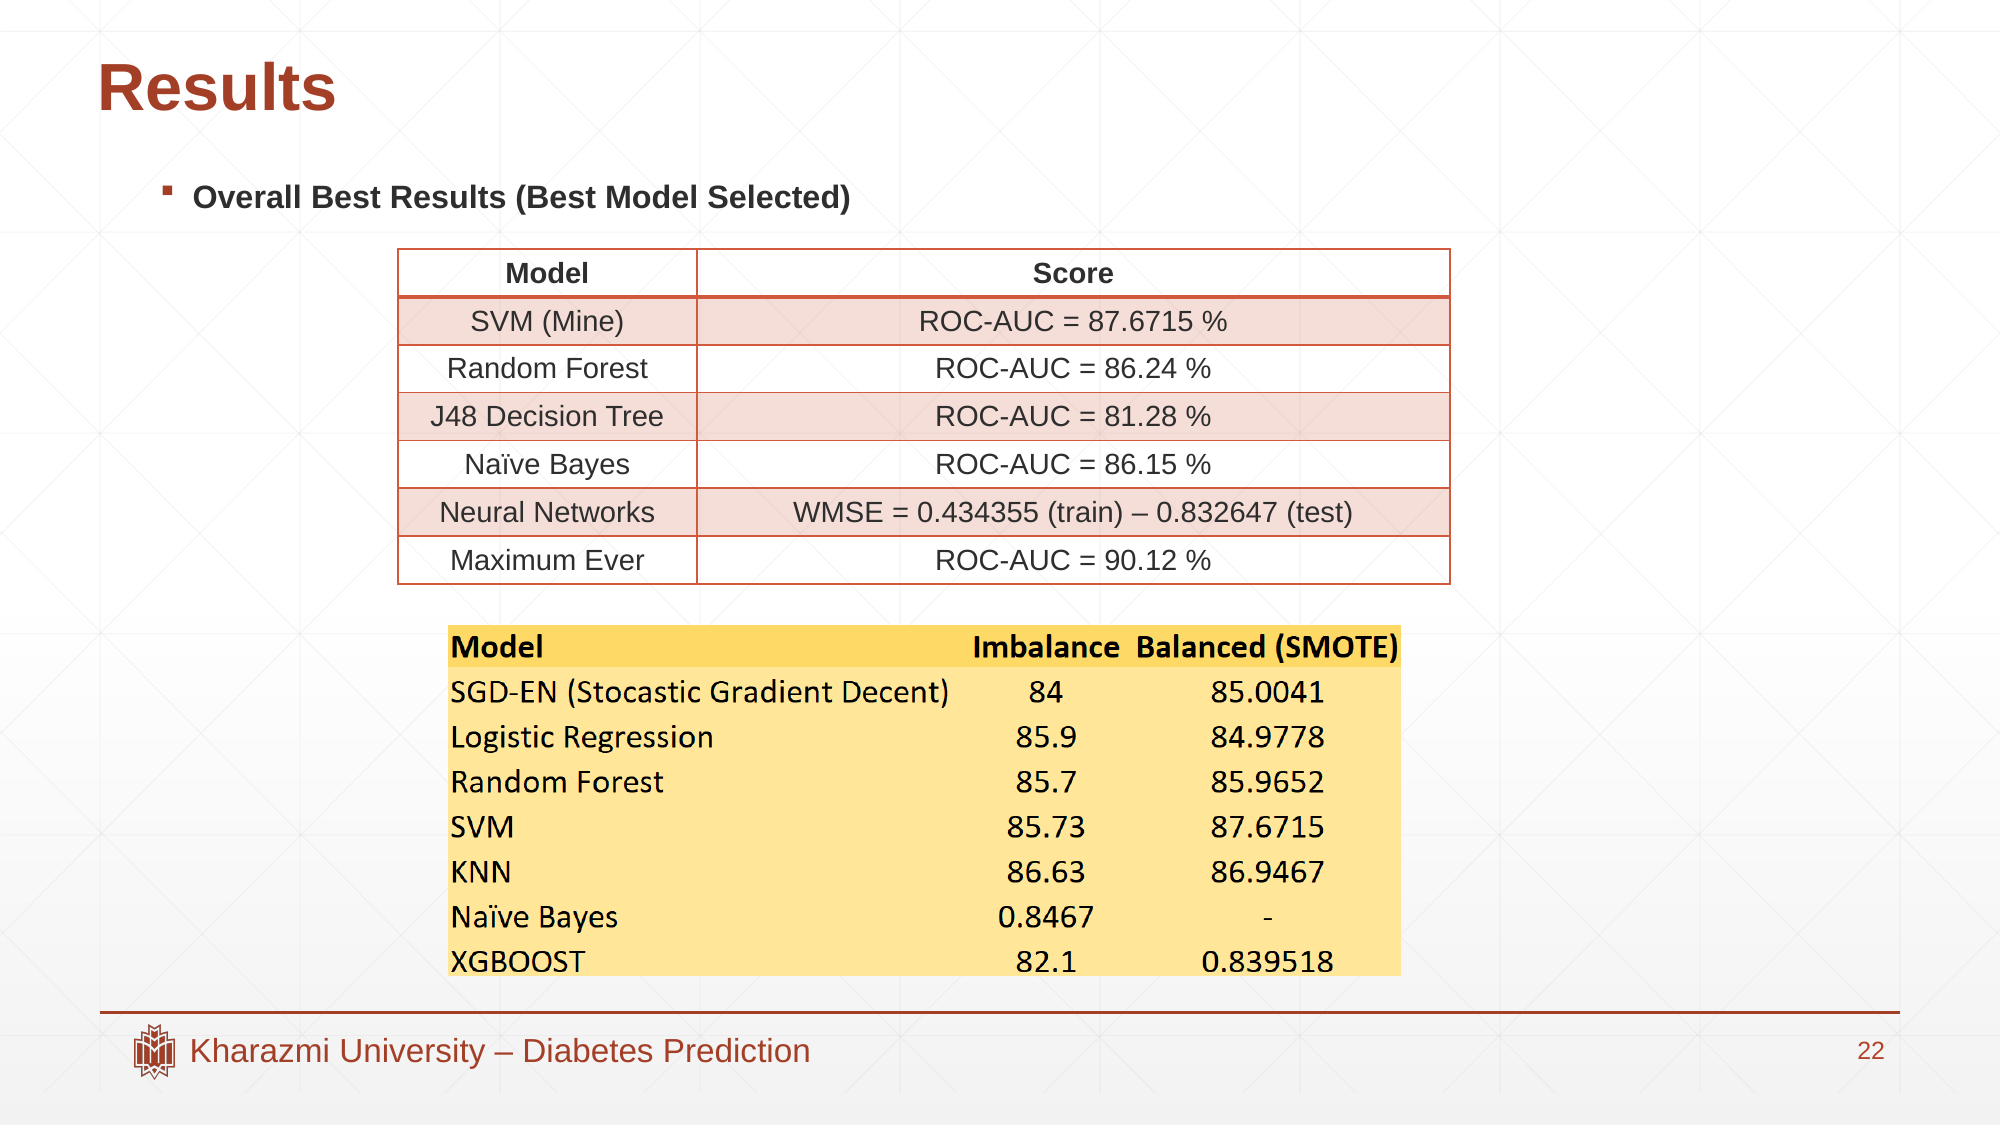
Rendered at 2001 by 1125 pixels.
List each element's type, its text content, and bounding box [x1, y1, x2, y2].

table_header Model [399, 250, 696, 295]
table_cell Neural Networks [399, 489, 696, 535]
table_cell WMSE = 0.434355 (train) – 0.832647 (test) [698, 489, 1449, 535]
table_cell ROC-AUC = 86.24 % [698, 346, 1449, 392]
table_cell Random Forest [399, 346, 696, 392]
table_header Score [698, 250, 1449, 295]
table_cell ROC-AUC = 90.12 % [698, 537, 1449, 583]
picture [134, 1024, 175, 1080]
table_cell J48 Decision Tree [399, 393, 696, 440]
table_cell Maximum Ever [399, 537, 696, 583]
table_cell SVM (Mine) [399, 299, 696, 344]
table_cell ROC-AUC = 87.6715 % [698, 299, 1449, 344]
text_box Kharazmi University – Diabetes Prediction [174, 1022, 1339, 1077]
table_cell Naïve Bayes [399, 441, 696, 487]
list Overall Best Results (Best Model Selected) [145, 149, 1038, 223]
table_cell ROC-AUC = 86.15 % [698, 441, 1449, 487]
slide_number 22 [1749, 1031, 1901, 1069]
picture [448, 625, 1401, 976]
table_cell ROC-AUC = 81.28 % [698, 393, 1449, 440]
title Results [82, 25, 1658, 132]
